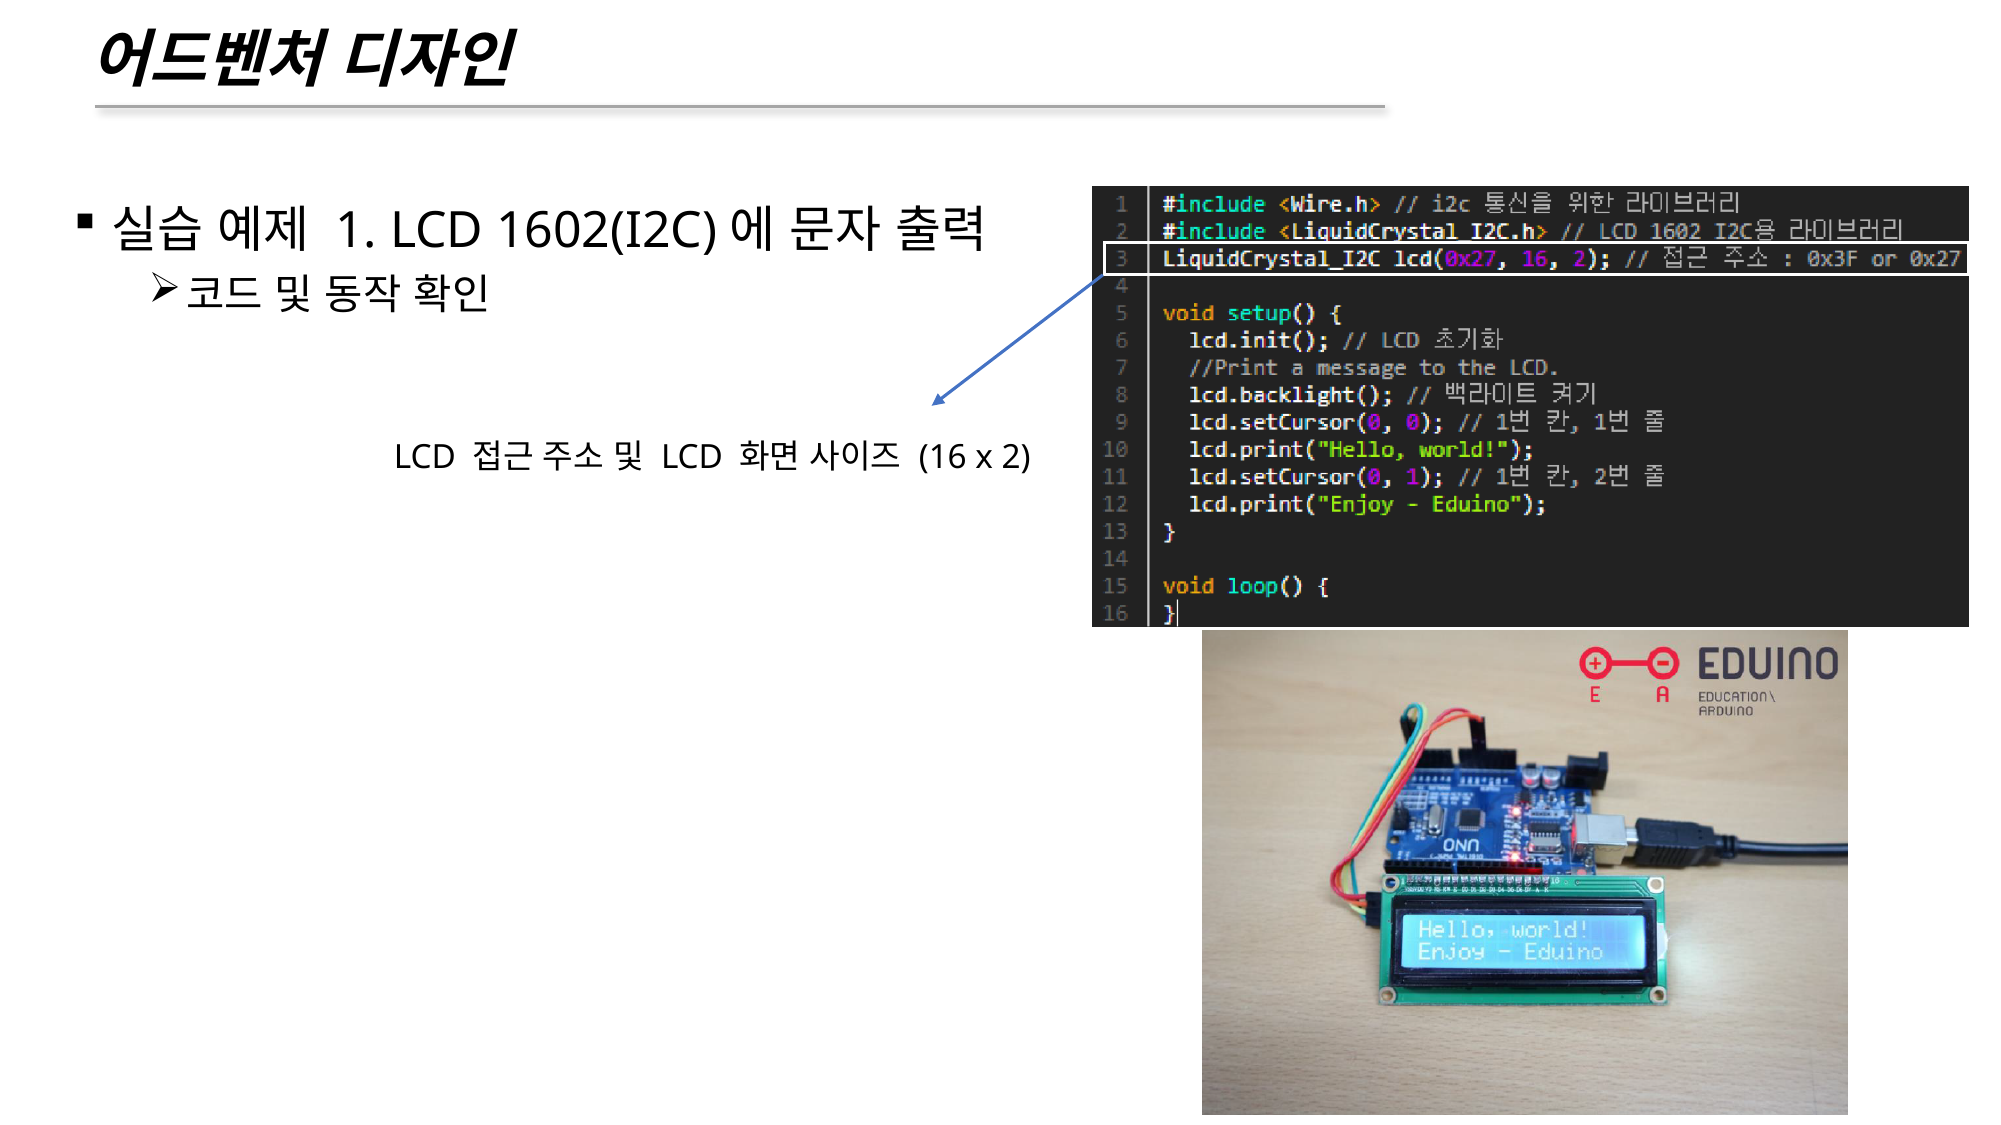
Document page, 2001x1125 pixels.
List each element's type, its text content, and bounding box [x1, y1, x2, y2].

list 실습 예제 1. LCD 1602(I2C)에 문자 출력 코드 및 동작 확인 [58, 189, 1969, 1069]
picture [1092, 186, 1969, 627]
picture [1202, 630, 1848, 1115]
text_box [931, 274, 1103, 406]
text_box LCD 접근 주소 및 LCD 화면 사이즈 (16 x 2) [304, 428, 1065, 483]
title 어드벤처 디자인 [76, 9, 2000, 113]
